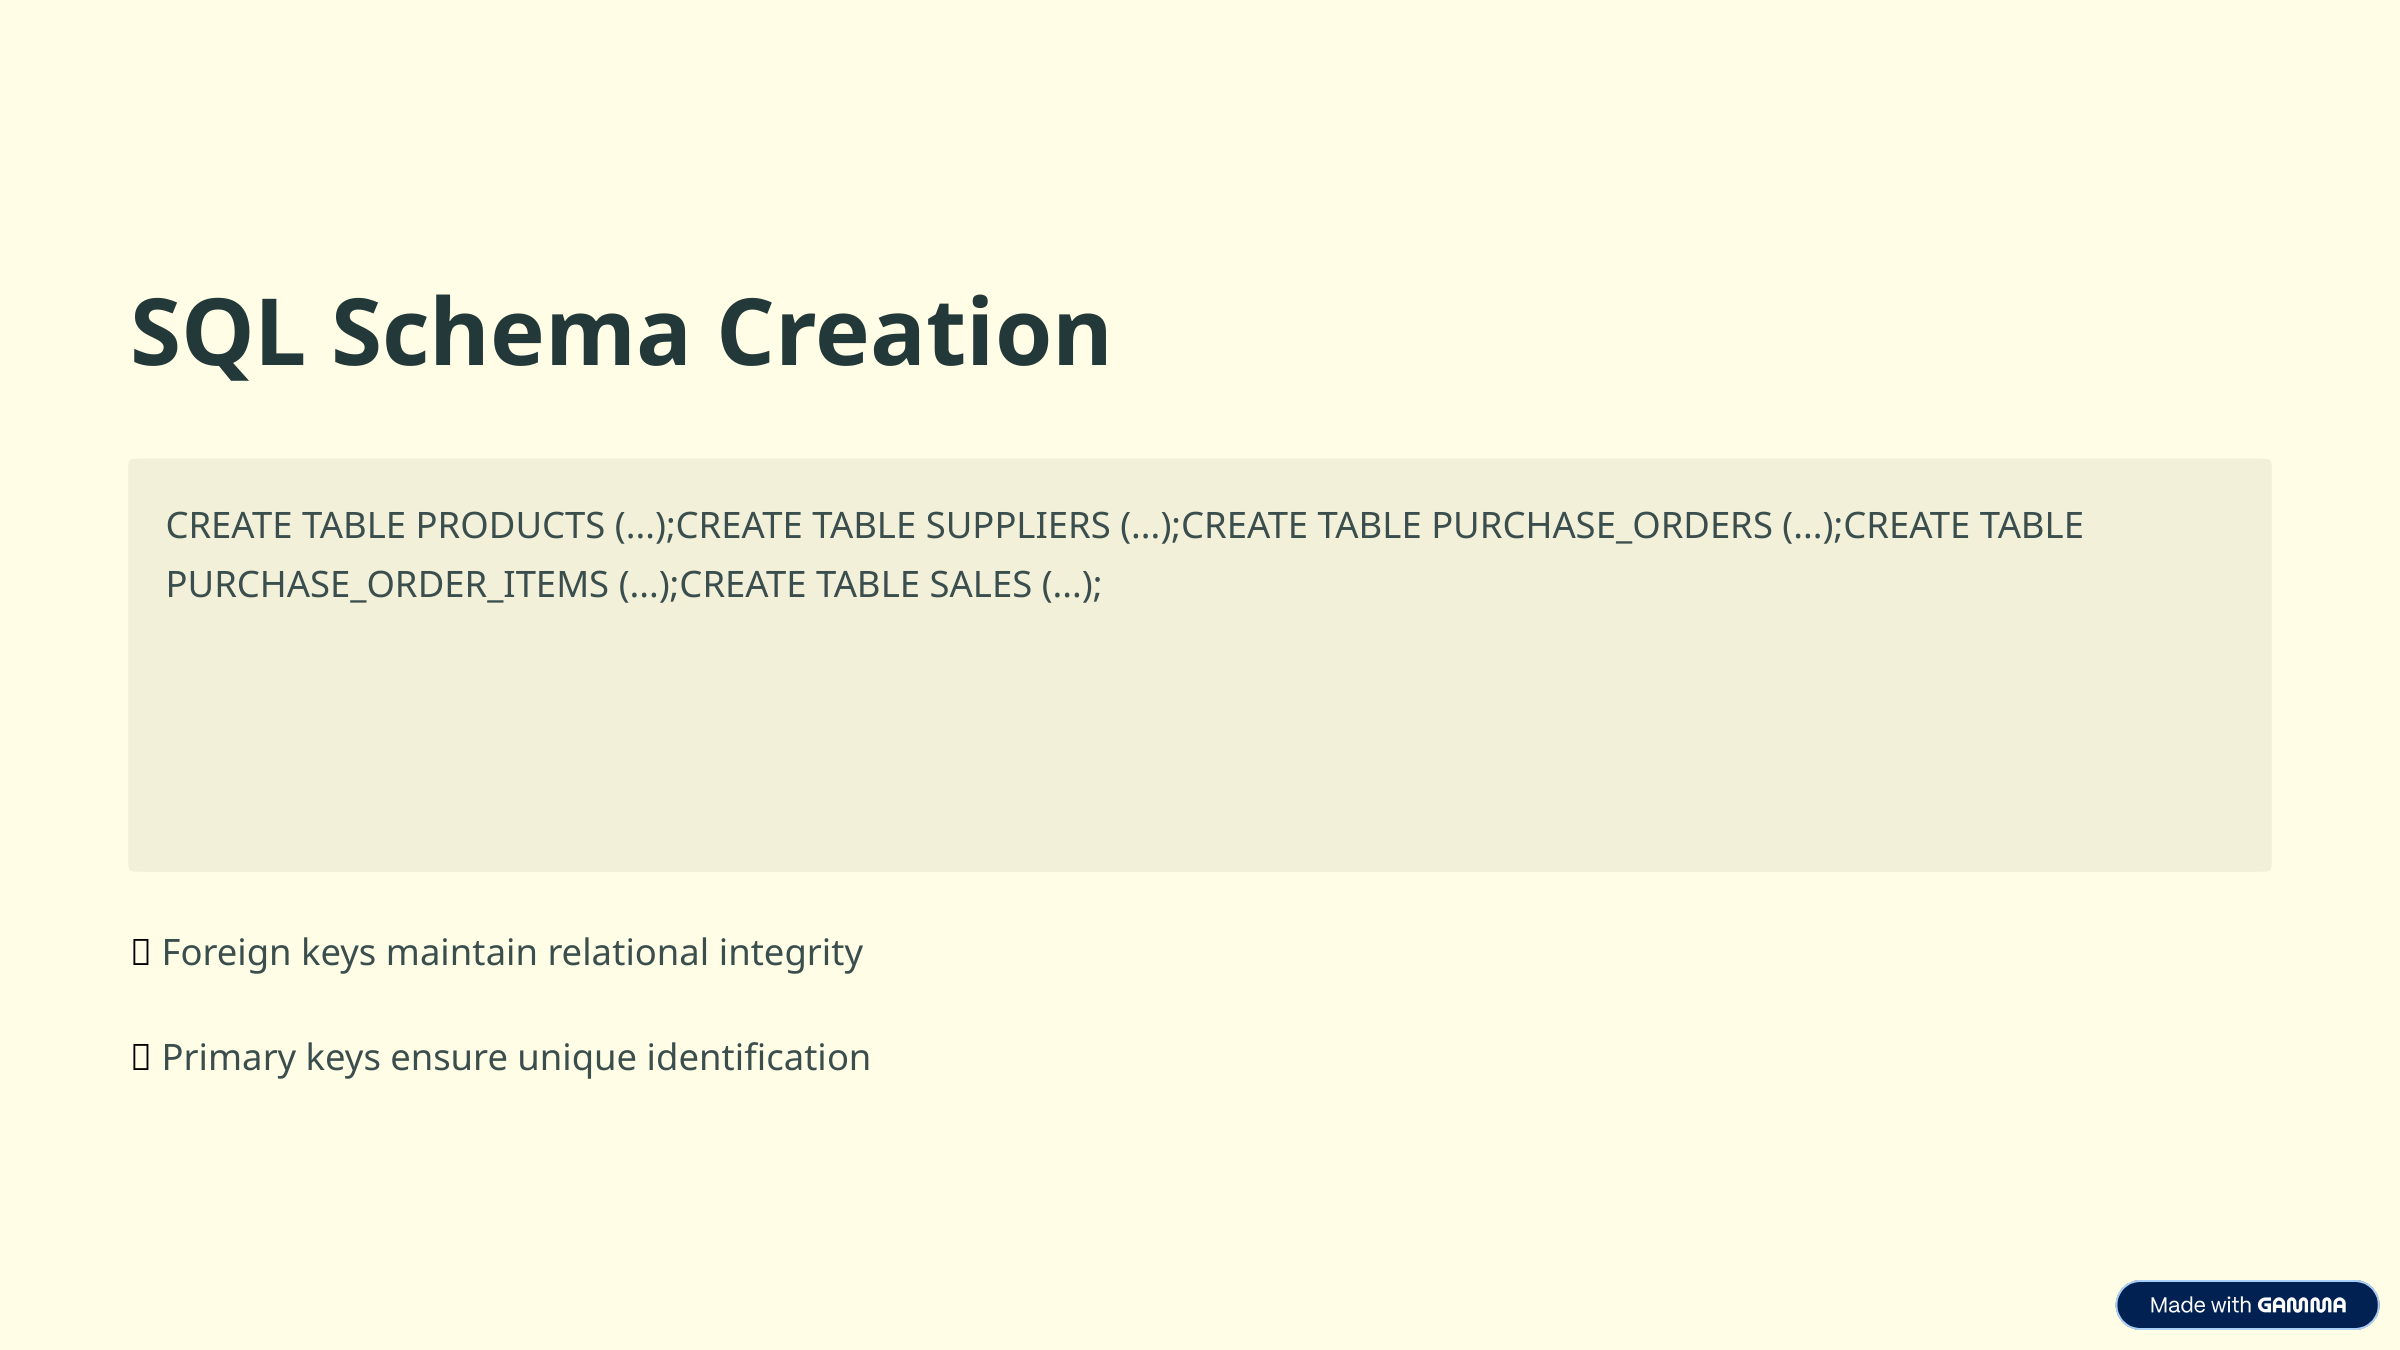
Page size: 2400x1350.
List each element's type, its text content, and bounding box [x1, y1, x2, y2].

text_box SQL Schema Creation [130, 268, 1264, 385]
picture [2106, 1271, 2389, 1339]
text_box [128, 458, 2272, 872]
text_box CREATE TABLE PRODUCTS (...);CREATE TABLE SUPPLIERS (...);CREATE TABLE PURCHASE_ORDERS (...);CREATE TABLE PURCHASE_ORDER_ITEMS (...);CREATE TABLE SALES (...); [165, 486, 2235, 844]
text_box ✅ Foreign keys maintain relational integrity [130, 913, 2270, 977]
text_box ✅ Primary keys ensure unique identification [130, 1018, 2270, 1082]
